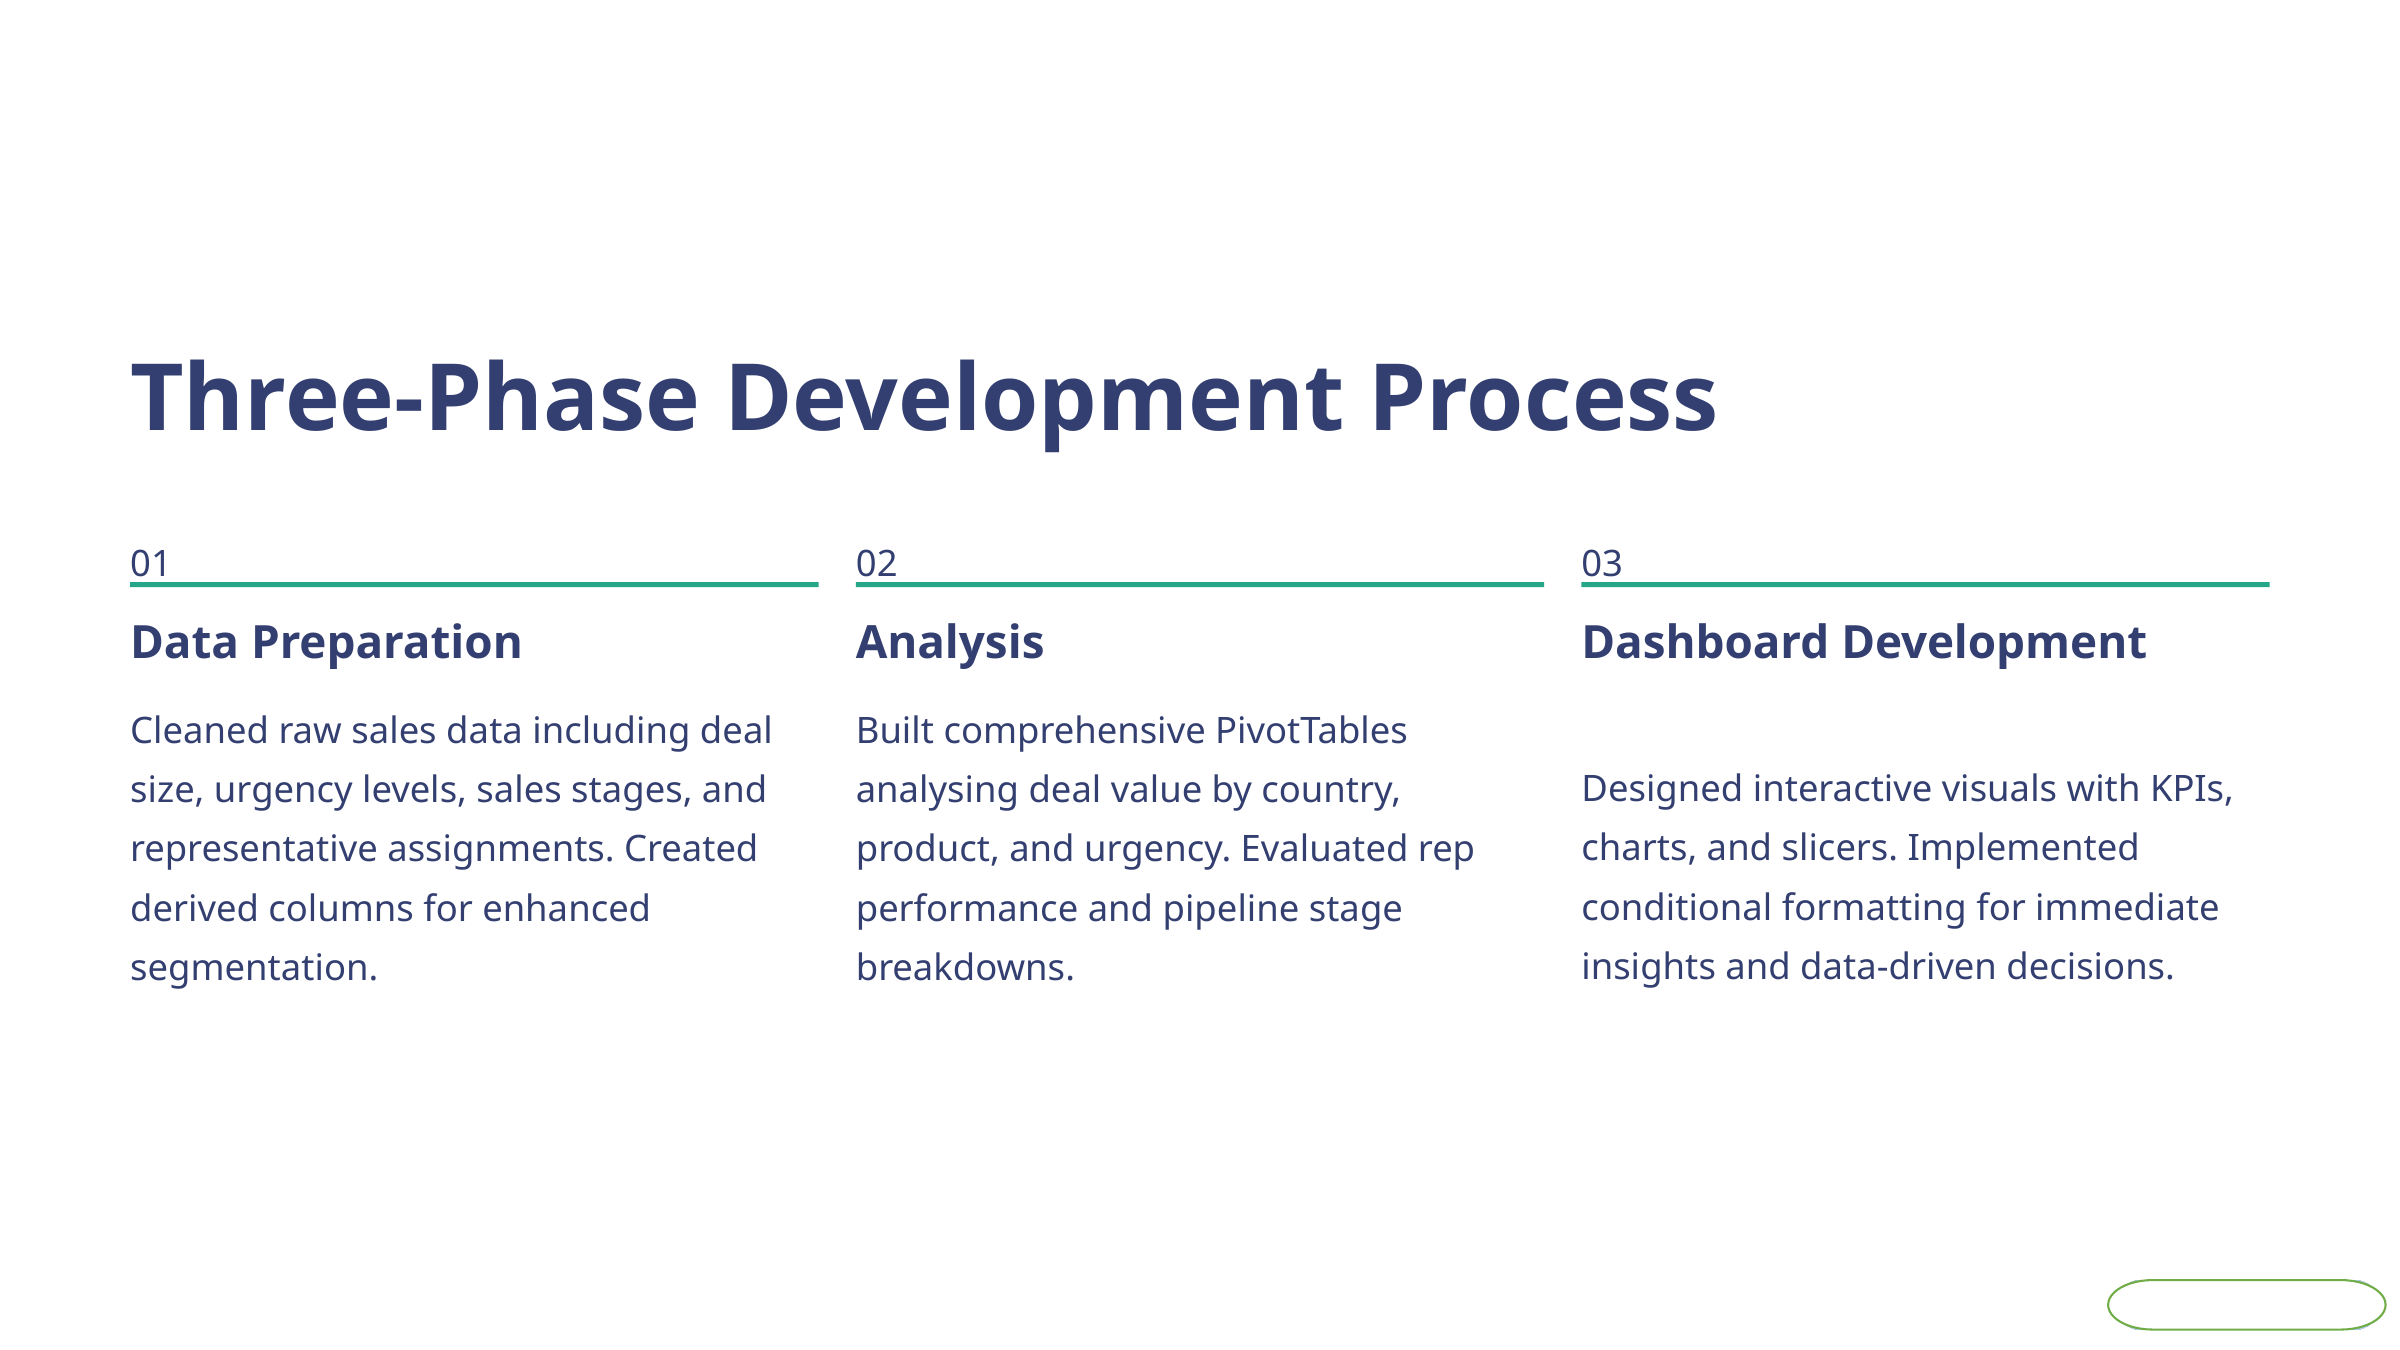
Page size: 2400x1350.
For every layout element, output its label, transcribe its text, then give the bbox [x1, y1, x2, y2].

text_box Dashboard Development [1581, 610, 2270, 727]
text_box 01 [130, 523, 168, 571]
text_box Three-Phase Development Process [130, 333, 2161, 450]
text_box Designed interactive visuals with KPIs, charts, and slicers. Implemented conditional formatting for immediate insights and data-driven decisions. [1581, 749, 2270, 988]
text_box 02 [855, 523, 893, 571]
text_box [855, 582, 1545, 588]
text_box [1581, 582, 2270, 588]
text_box [130, 582, 819, 588]
text_box 03 [1581, 523, 1619, 571]
text_box [2107, 1279, 2387, 1331]
picture [2106, 1271, 2389, 1339]
text_box Cleaned raw sales data including deal size, urgency levels, sales stages, and representative assignments. Created derived columns for enhanced segmentation. [130, 691, 819, 989]
text_box Analysis [855, 610, 1321, 669]
text_box Data Preparation [130, 610, 642, 669]
text_box Built comprehensive PivotTables analysing deal value by country, product, and urgency. Evaluated rep performance and pipeline stage breakdowns. [855, 691, 1545, 989]
